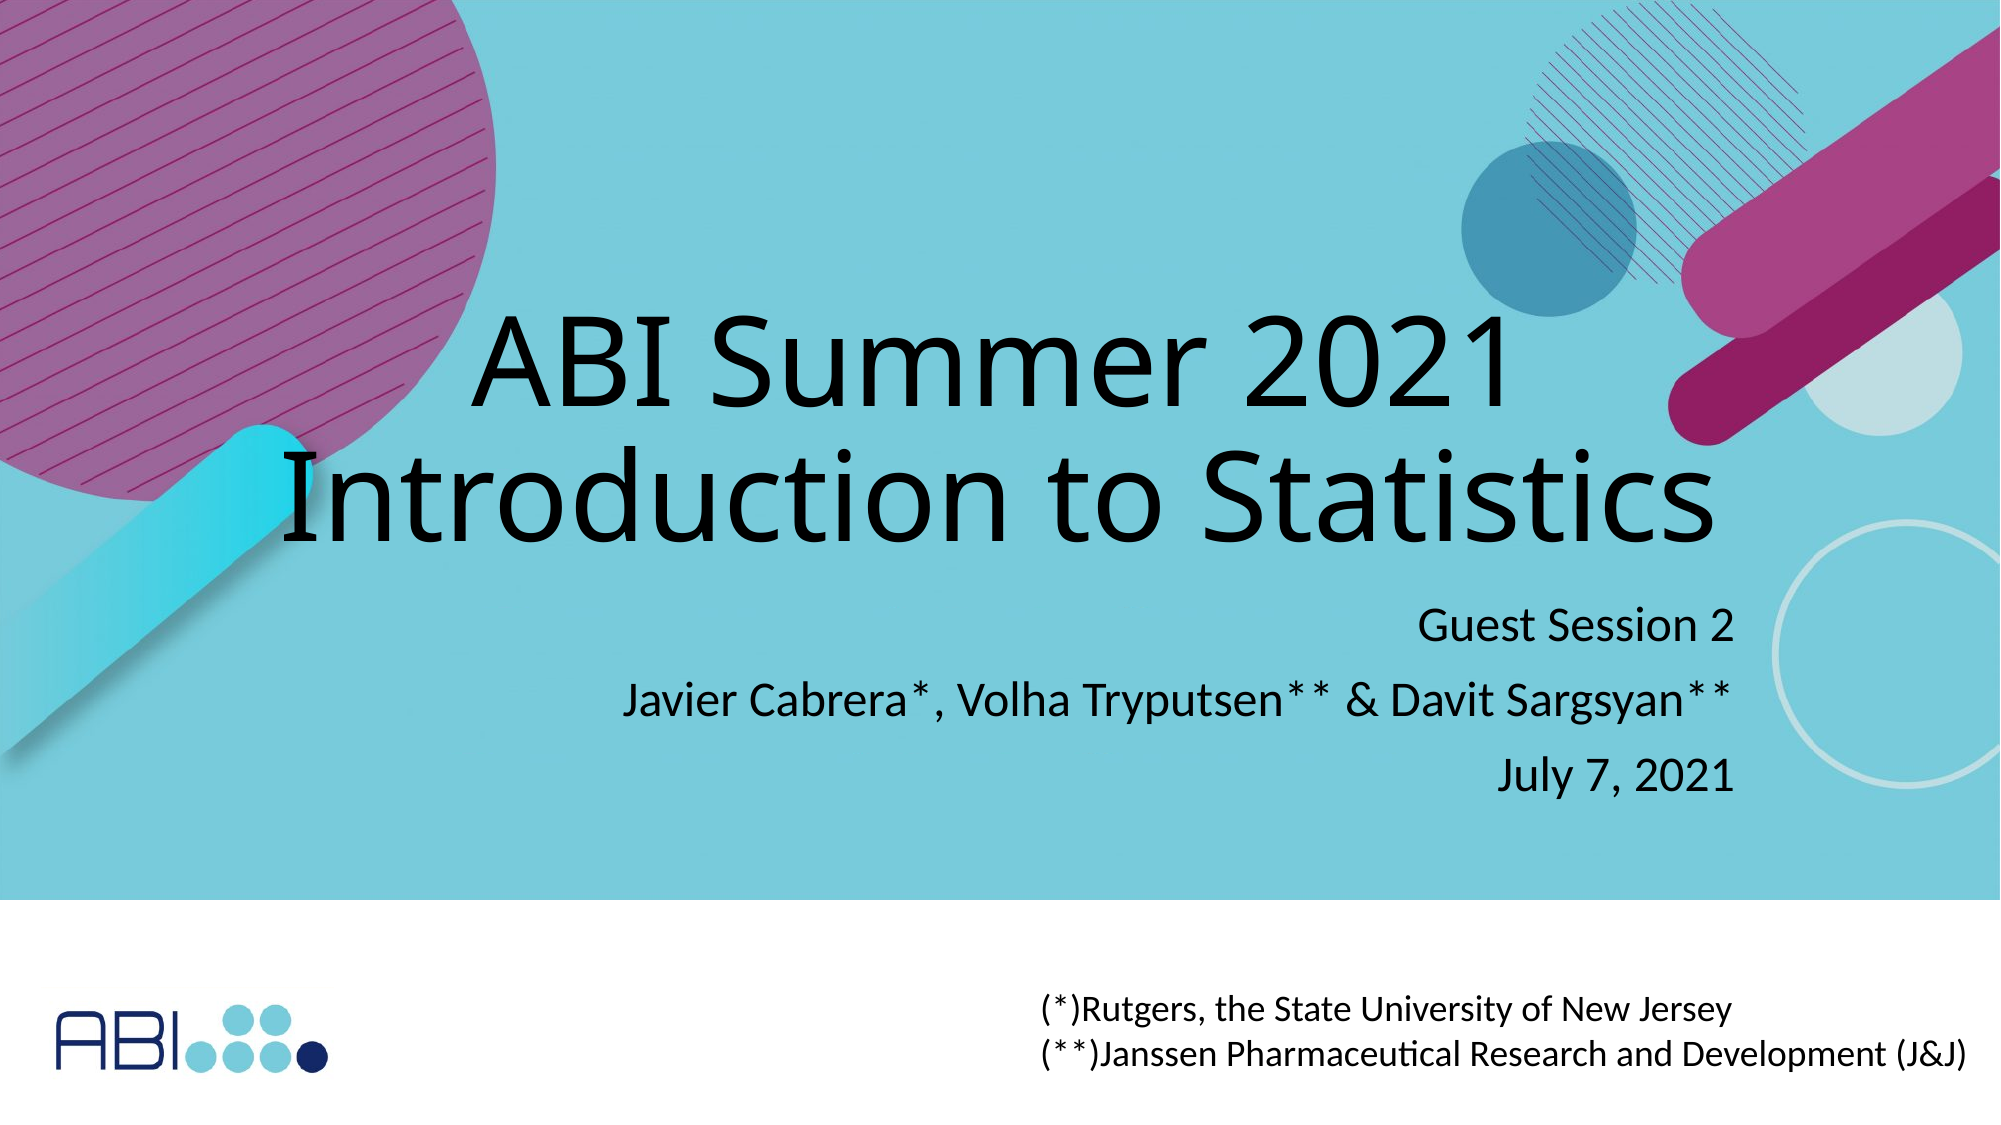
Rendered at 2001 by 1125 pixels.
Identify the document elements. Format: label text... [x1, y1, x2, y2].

text_box (*)Rutgers, the State University of New Jersey (**)Janssen Pharmaceutical Research and Development (J&J) [1025, 976, 1984, 1082]
picture [41, 987, 334, 1083]
picture [0, 0, 2000, 900]
